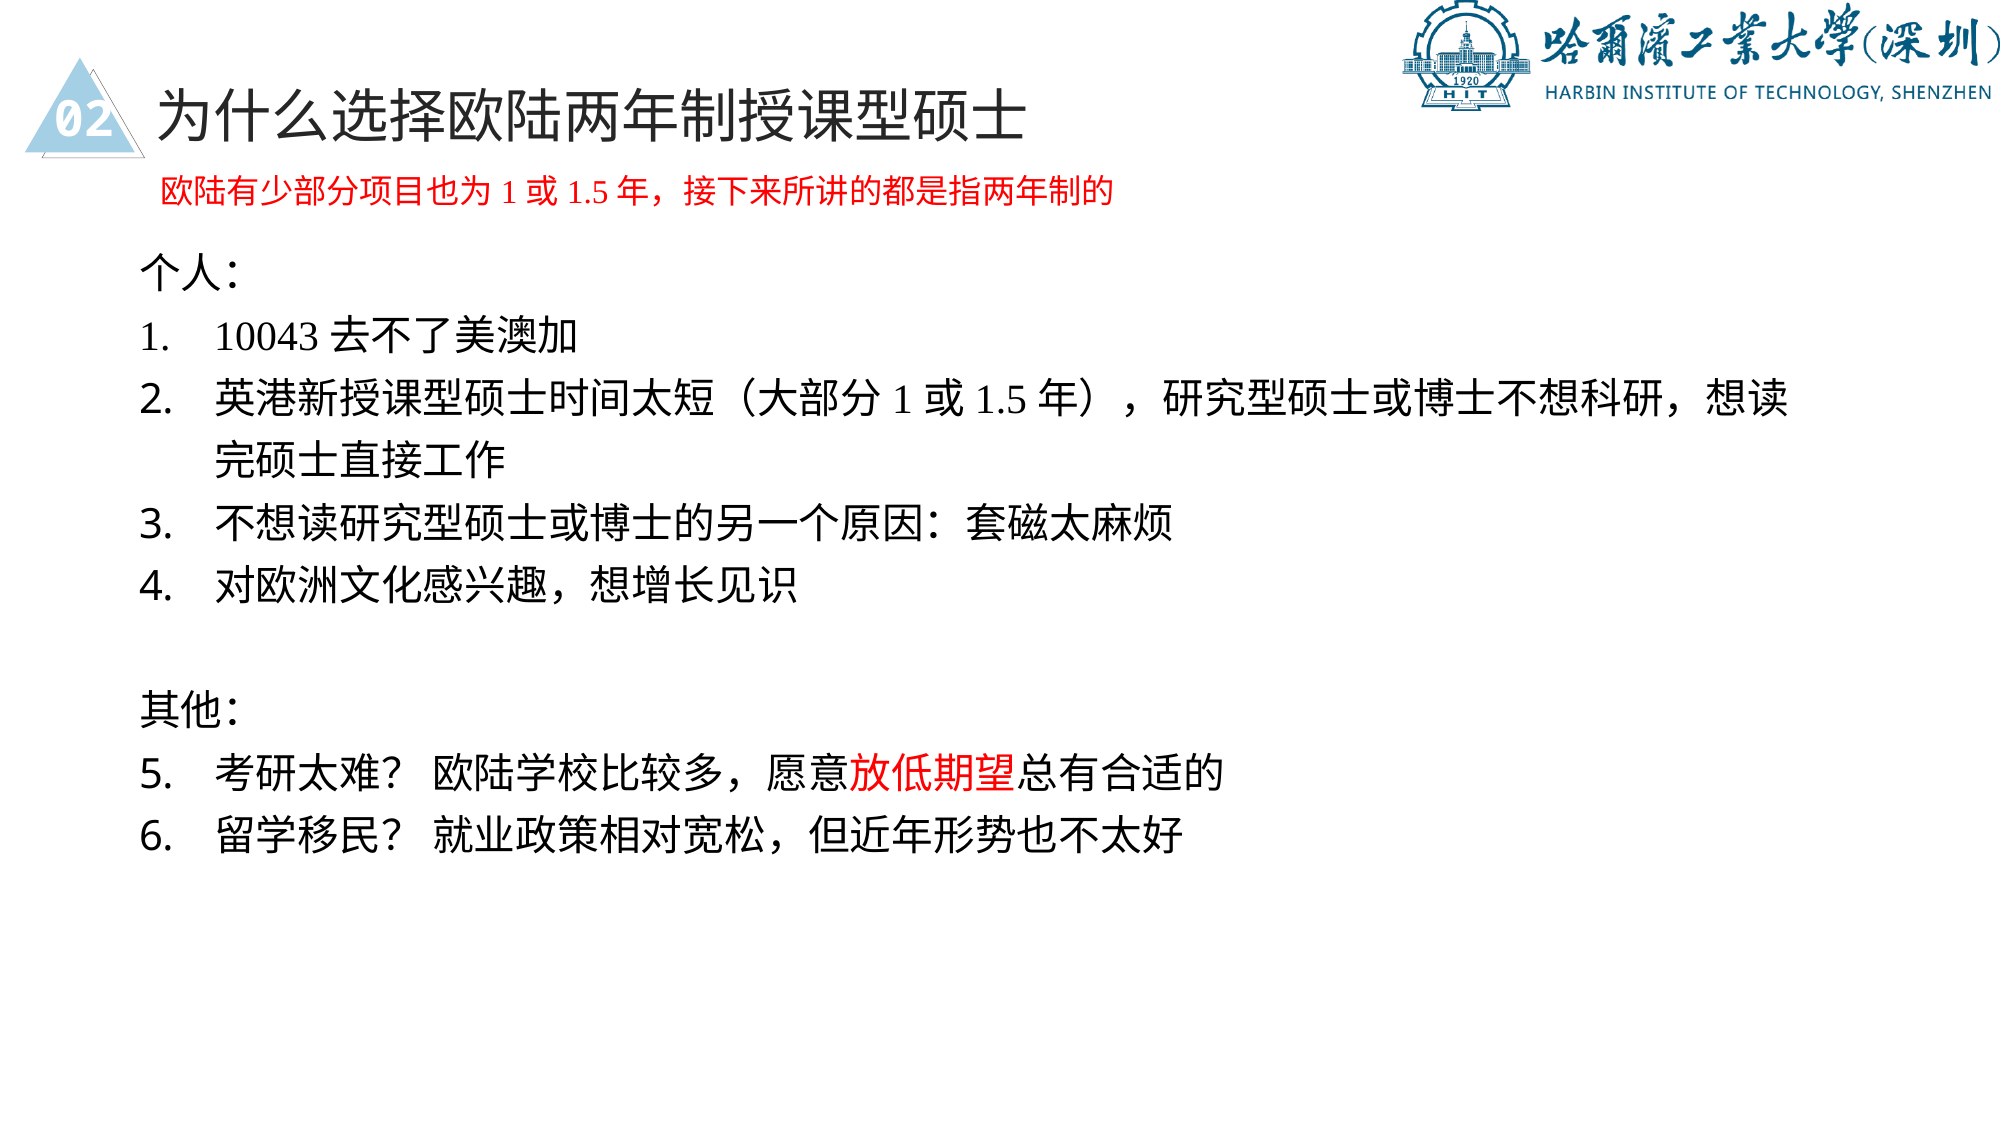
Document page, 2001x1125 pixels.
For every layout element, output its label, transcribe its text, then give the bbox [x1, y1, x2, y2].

picture [1402, 0, 2000, 111]
text_box 为什么选择欧陆两年制授课型硕士 [155, 76, 1218, 152]
picture [1417, 3, 1515, 58]
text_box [24, 57, 145, 158]
text_box 个人： 10043去不了美澳加 英港新授课型硕士时间太短（大部分1或1.5年），研究型硕士或博士不想科研，想读完硕士直接工作 不想读研究型硕士或博士的另一个原因：套磁太麻烦 对欧洲文化感兴趣，想增长见识 其他： 考研太难？ 欧陆学校比较多，愿意放低期望总有合适的 留学移民？ 就业政策相对宽松，但近年形势也不太好 [124, 226, 1828, 992]
text_box 欧陆有少部分项目也为1或1.5年，接下来所讲的都是指两年制的 [145, 152, 1247, 217]
